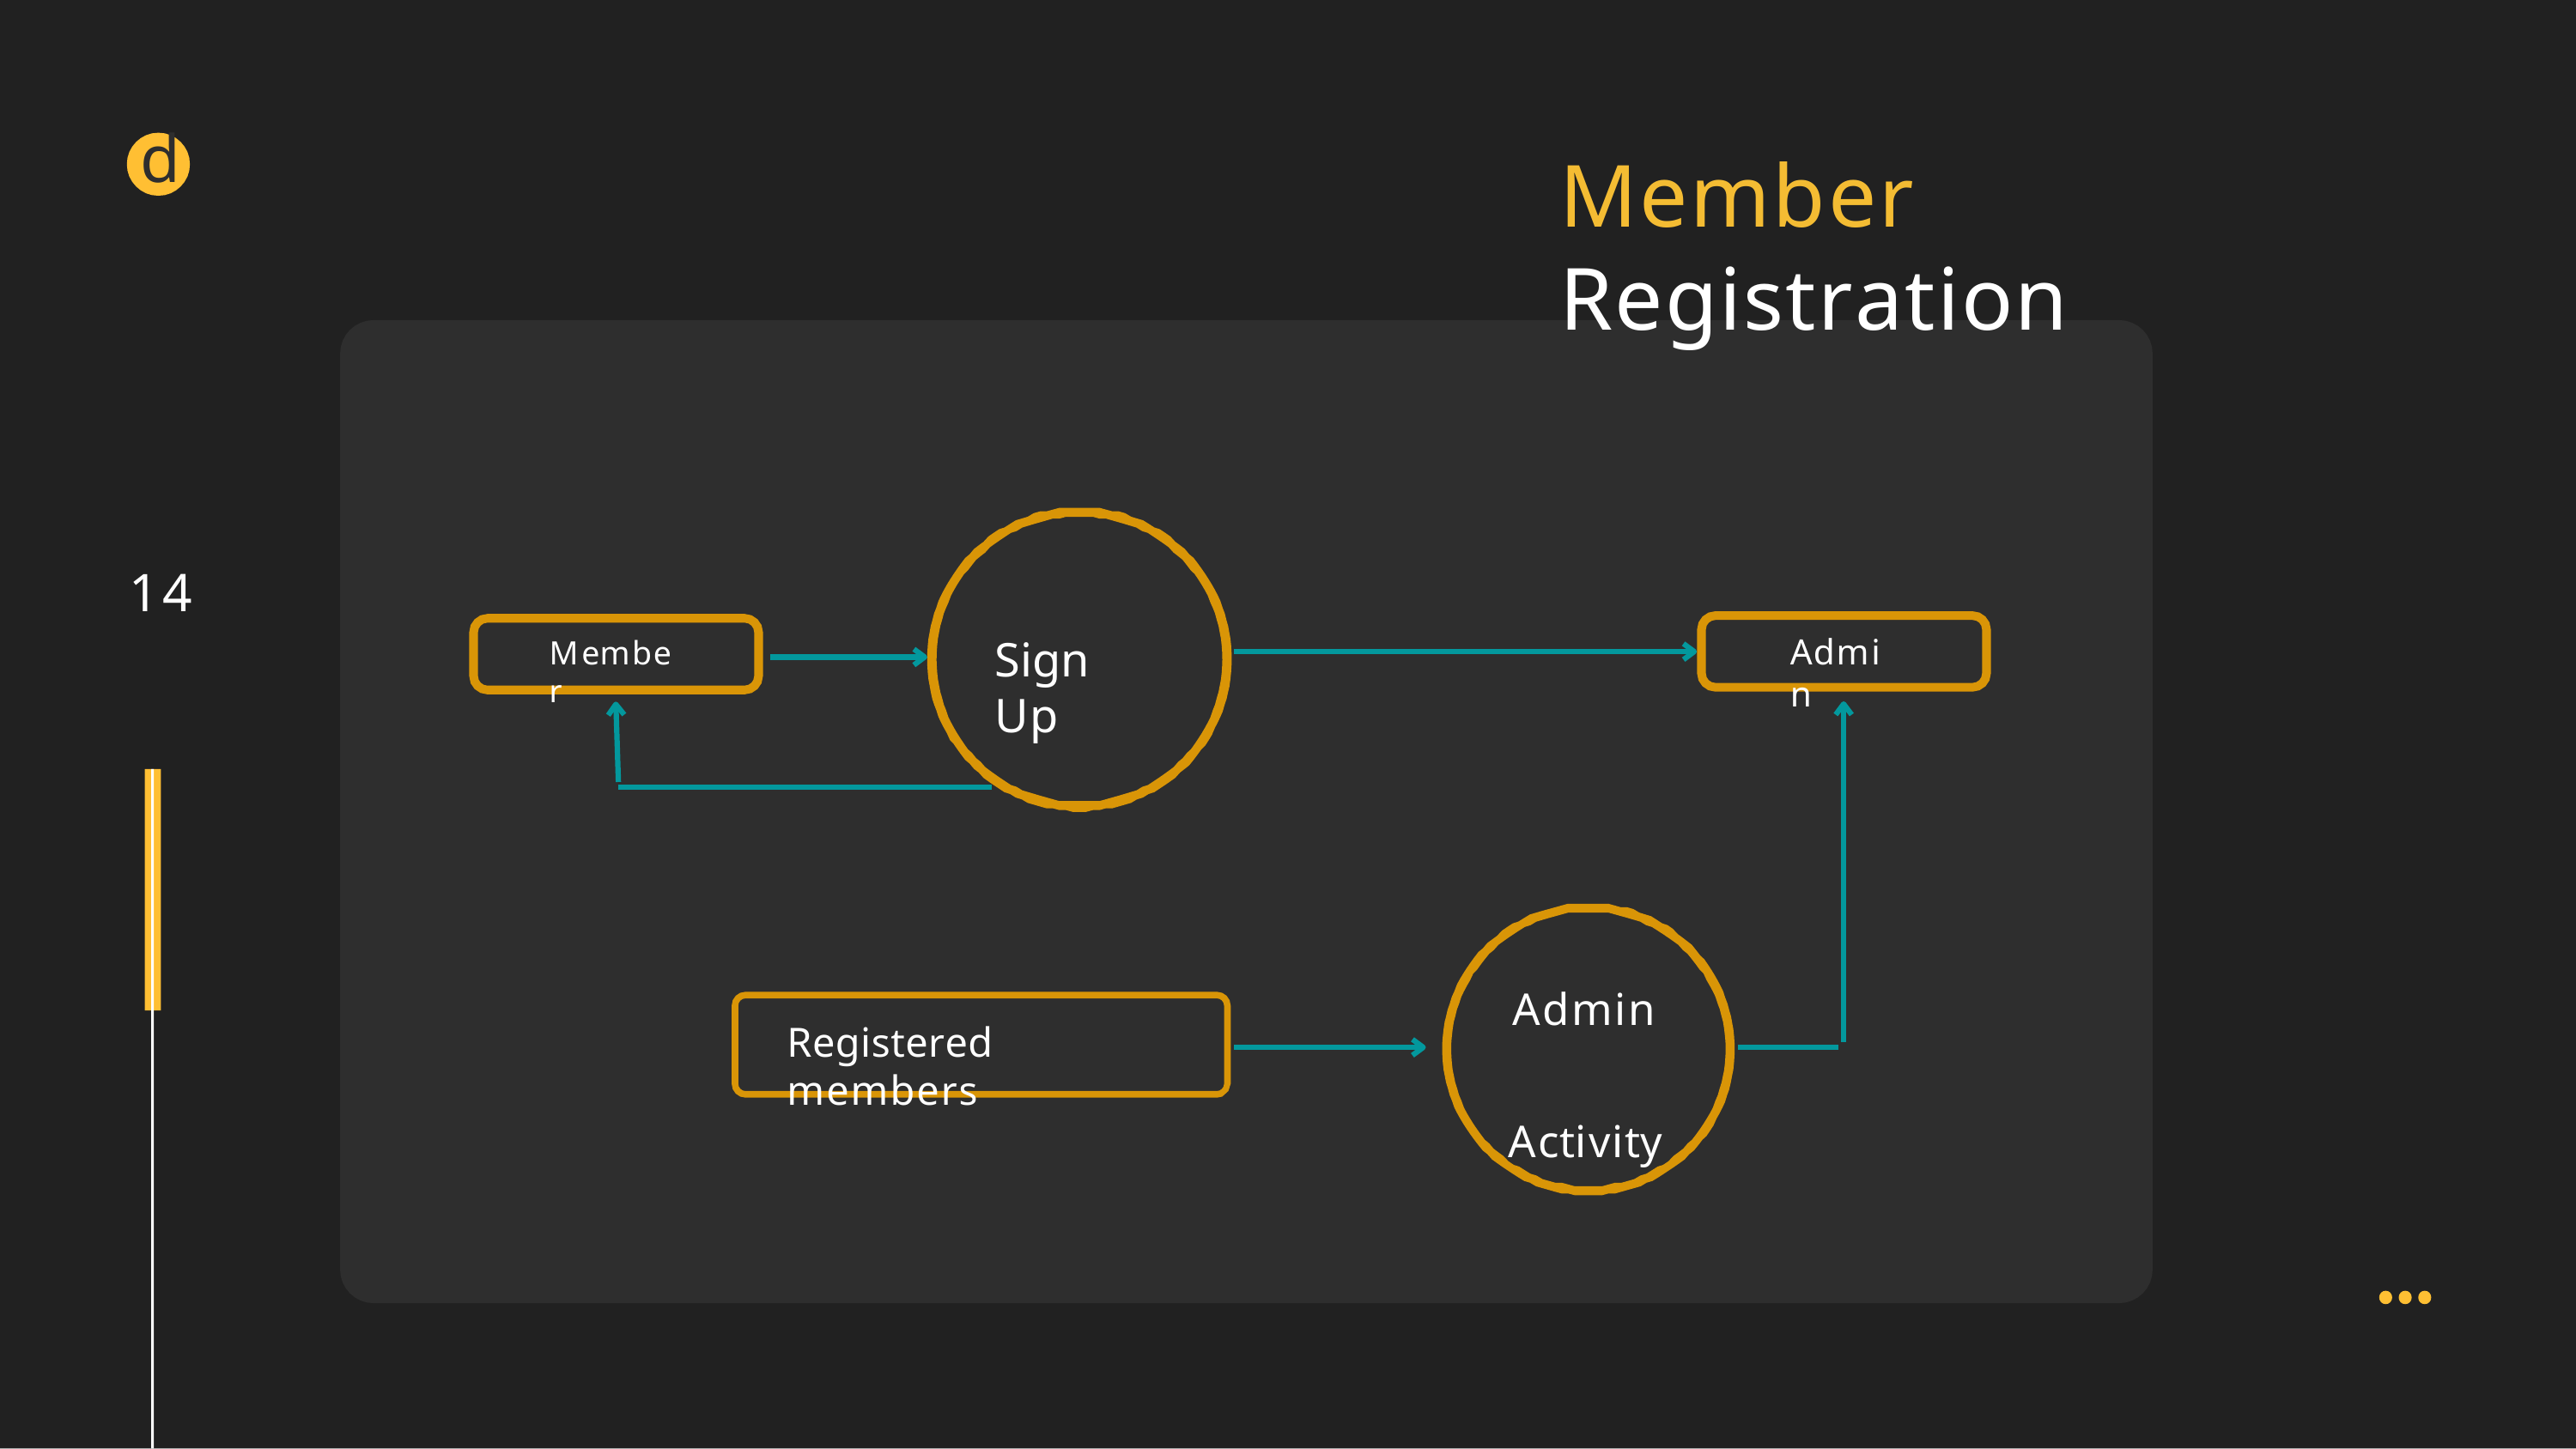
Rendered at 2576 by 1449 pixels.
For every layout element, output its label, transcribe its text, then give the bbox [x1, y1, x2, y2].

text_box [126, 140, 138, 189]
text_box [2418, 1290, 2432, 1305]
text_box [2379, 1290, 2392, 1305]
title Member Registration [1557, 139, 2430, 384]
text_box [339, 319, 2154, 1304]
text_box [183, 144, 191, 185]
text_box [2398, 1290, 2412, 1305]
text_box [144, 768, 161, 1449]
text_box d [138, 115, 183, 196]
text_box 14 [126, 557, 197, 622]
